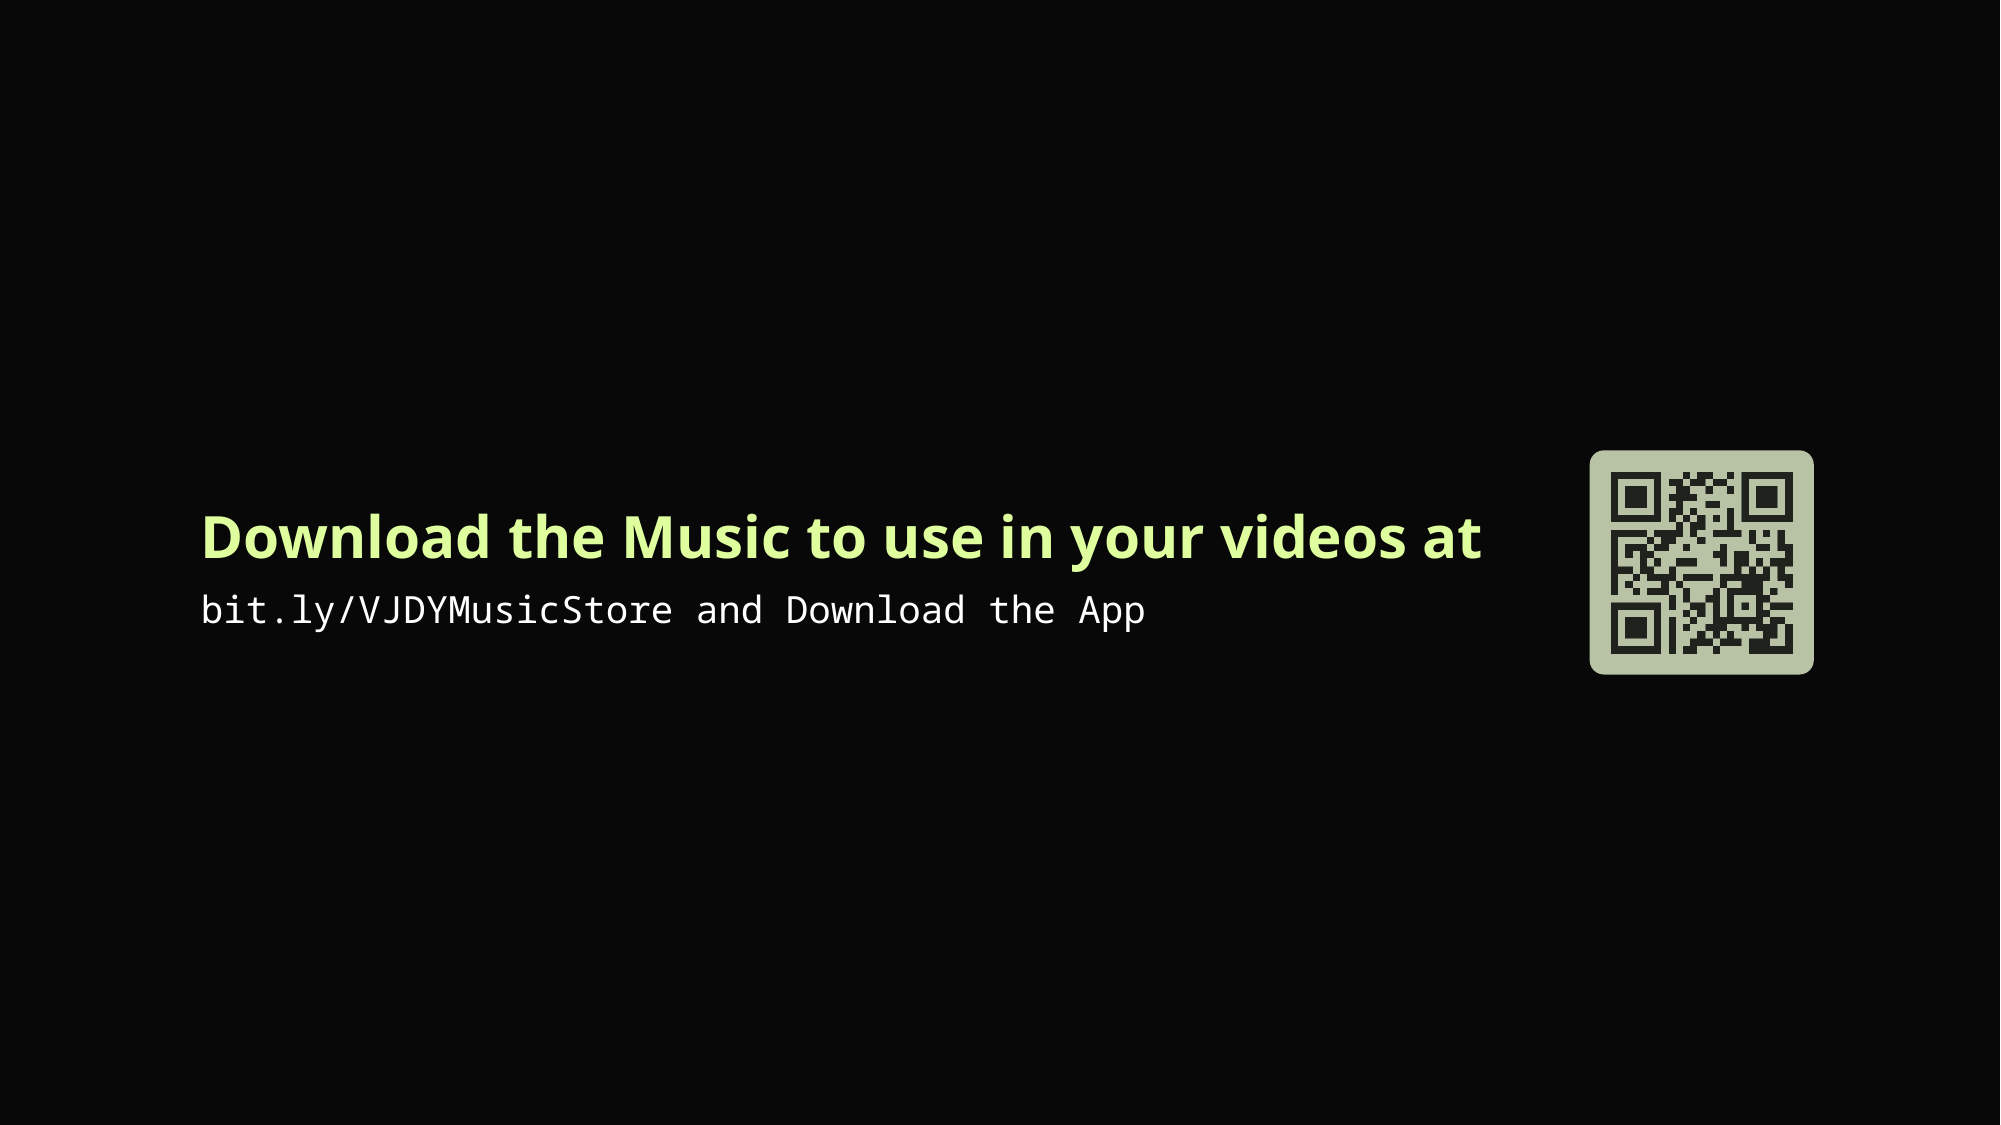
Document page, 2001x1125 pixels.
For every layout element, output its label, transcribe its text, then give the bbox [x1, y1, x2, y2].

text_box bit.ly/VJDYMusicStore and Download the App [186, 578, 1589, 639]
text_box Download the Music to use in your videos at [186, 493, 1589, 578]
picture [1589, 450, 1814, 675]
